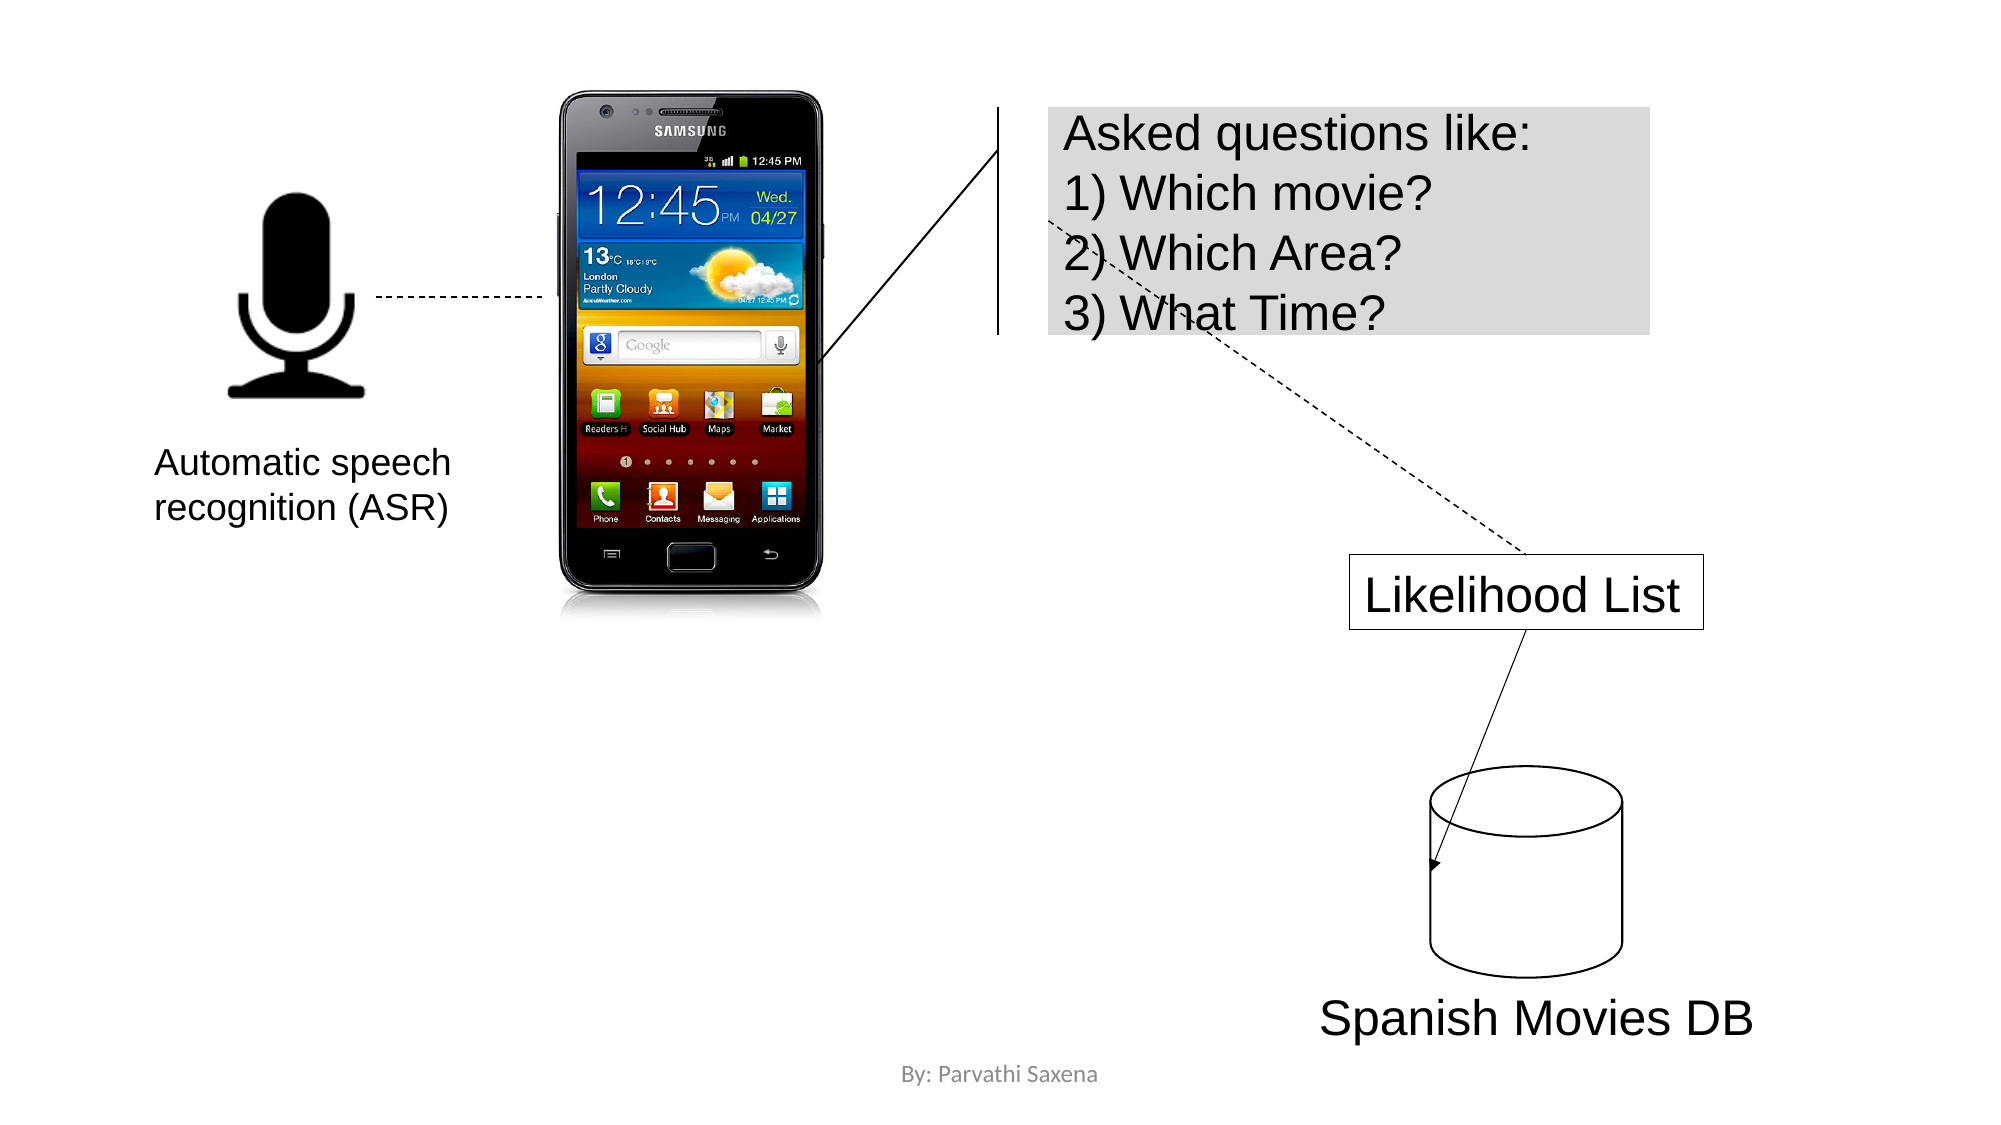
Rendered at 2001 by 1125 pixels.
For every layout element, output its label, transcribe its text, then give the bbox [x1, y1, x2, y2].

text_box Spanish Movies DB [1304, 977, 1787, 1053]
text_box [1429, 765, 1624, 977]
footer By: Parvathi Saxena [662, 1042, 1338, 1103]
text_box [1349, 334, 1527, 555]
picture [86, 86, 963, 631]
text_box Asked questions like: Which movie? Which Area? What Time? [963, 106, 1000, 335]
text_box Likelihood List [1349, 554, 1704, 630]
text_box Asked questions like: Which movie? Which Area? What Time? [1048, 107, 1650, 335]
text_box Automatic speech recognition (ASR) [139, 443, 418, 536]
